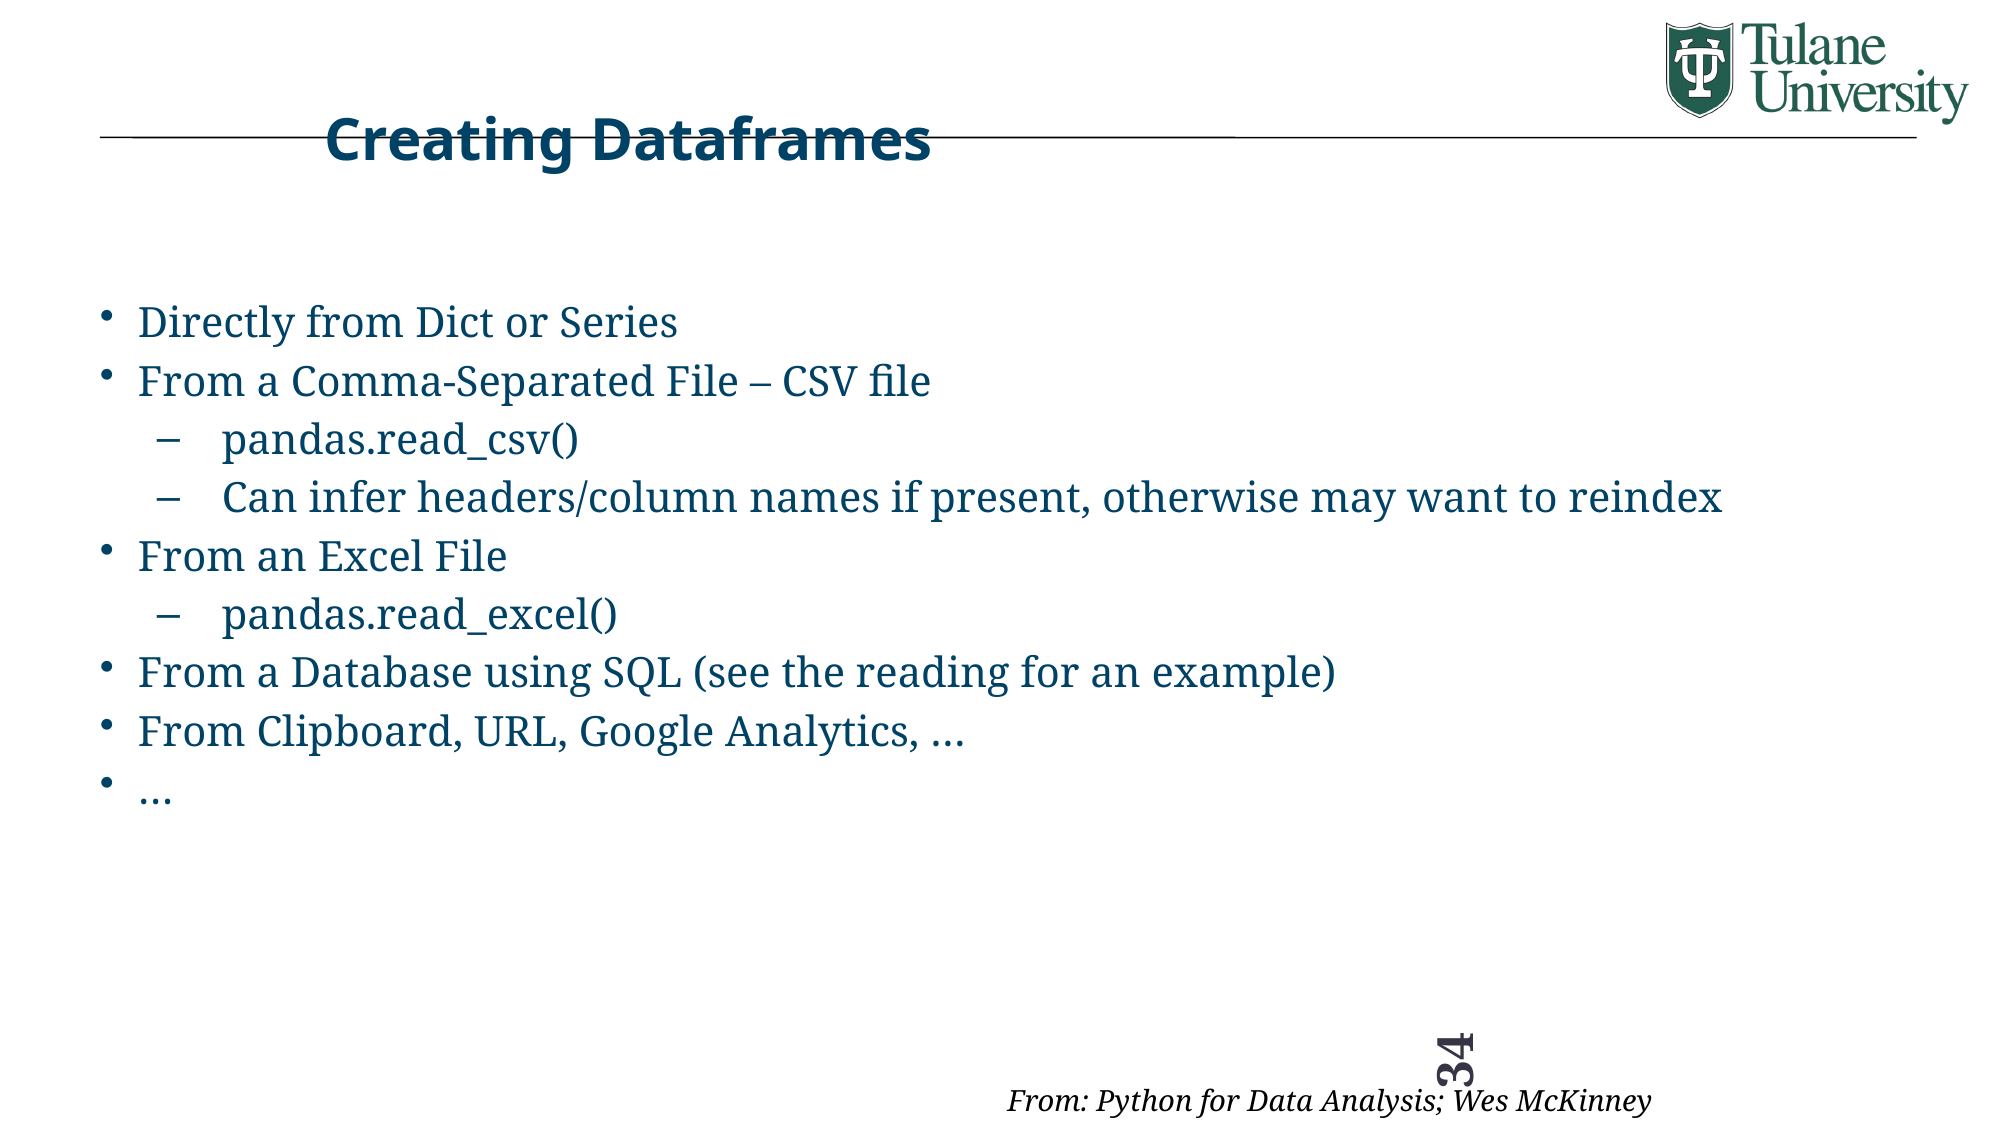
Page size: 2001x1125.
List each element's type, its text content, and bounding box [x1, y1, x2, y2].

text_box From: Python for Data Analysis; Wes McKinney [992, 1074, 1668, 1125]
list Directly from Dict or Series From a Comma-Separated File – CSV file pandas.read_csv() Can infer headers/column names if present, otherwise may want to reindex From an Excel File pandas.read_excel() From a Database using SQL (see the reading for an example) From Clipboard, URL, Google Analytics, … … [99, 295, 1897, 1006]
picture [1666, 22, 1969, 136]
title Creating Dataframes [324, 24, 1464, 251]
slide_number 34 [1427, 887, 1488, 1074]
